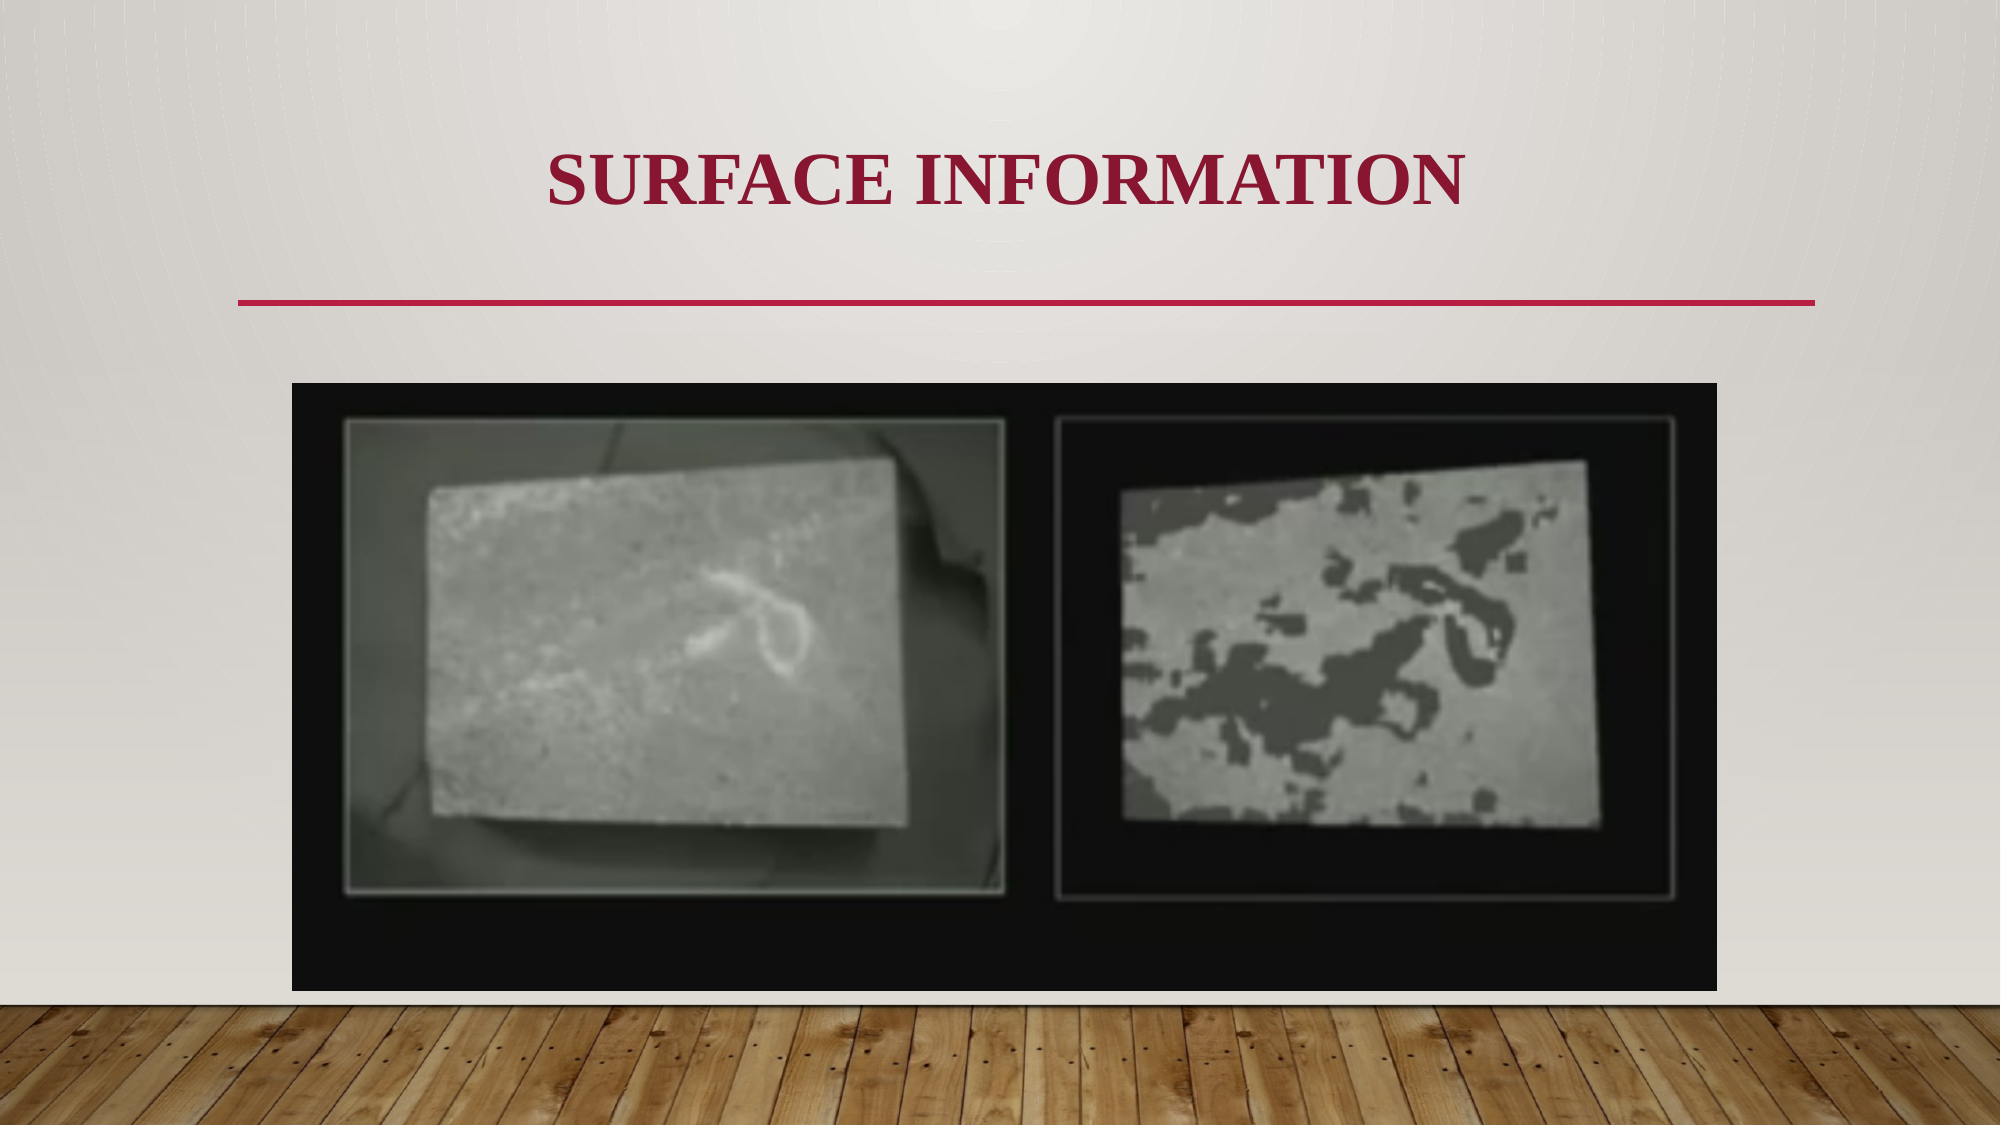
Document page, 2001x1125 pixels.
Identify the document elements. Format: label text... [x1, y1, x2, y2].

title Surface information [238, 131, 1814, 305]
picture [0, 1005, 2000, 1125]
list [292, 303, 1717, 1070]
